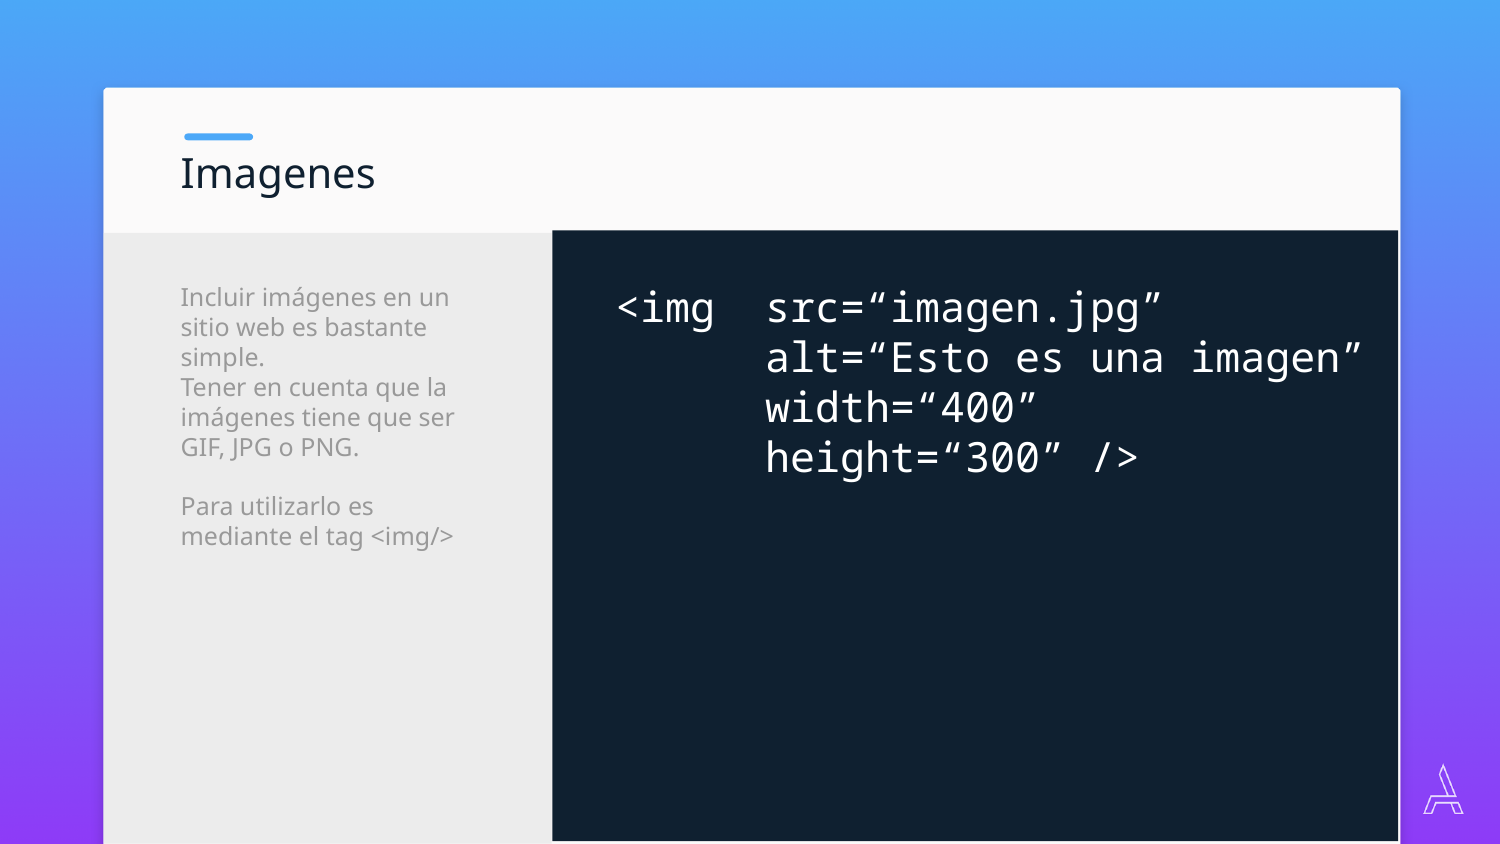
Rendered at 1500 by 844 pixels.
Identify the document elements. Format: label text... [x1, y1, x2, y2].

text_box Incluir imágenes en un sitio web es bastante simple. Tener en cuenta que la imágenes tiene que ser GIF, JPG o PNG. Para utilizarlo es mediante el tag <img/> [165, 266, 497, 389]
picture [0, 0, 1500, 844]
text_box <img src=“imagen.jpg” alt=“Esto es una imagen” width=“400” height=“300” /> [600, 266, 1401, 844]
text_box [184, 133, 254, 141]
text_box Imagenes [165, 152, 767, 192]
text_box [552, 230, 1399, 842]
text_box [103, 232, 552, 844]
